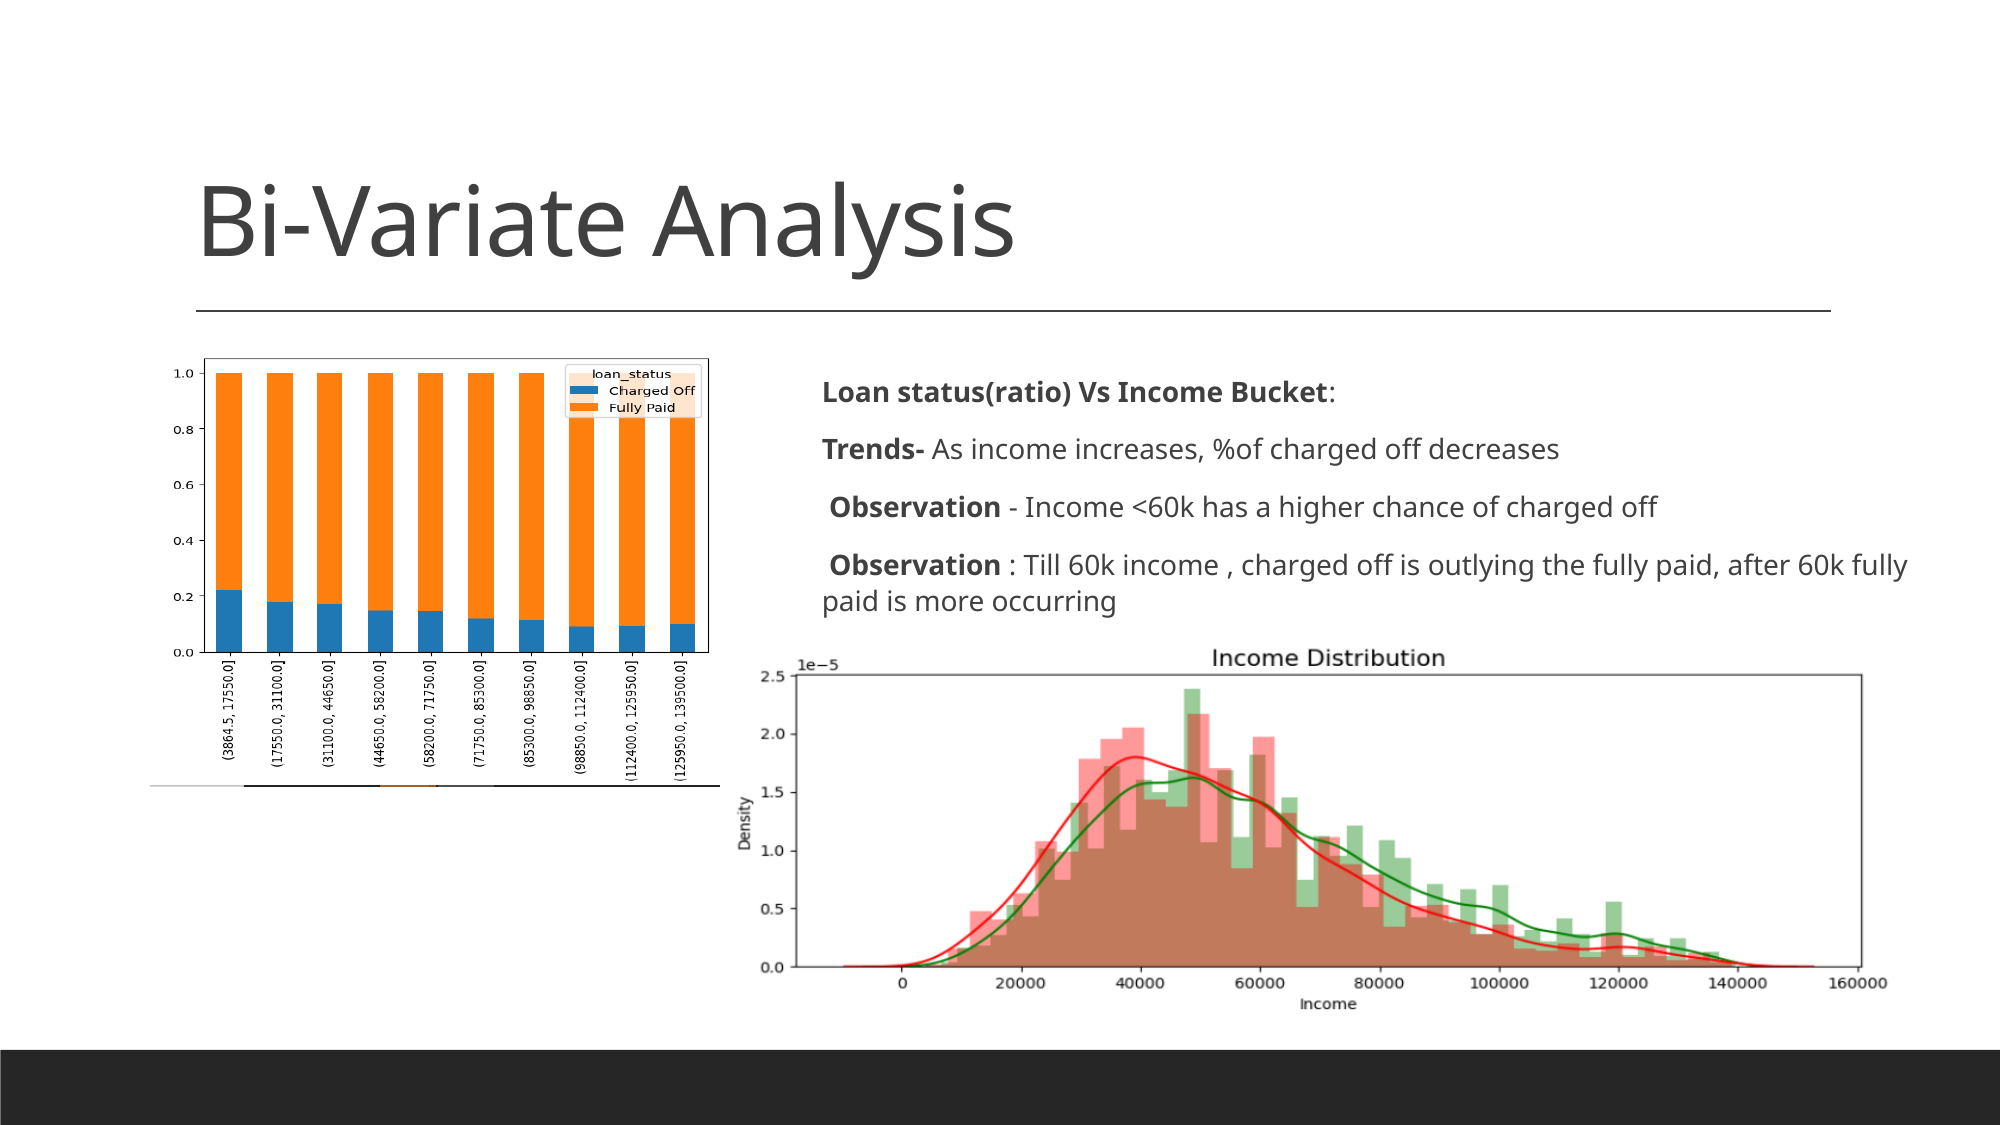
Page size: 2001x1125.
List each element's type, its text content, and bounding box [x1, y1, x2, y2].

title Bi-Variate Analysis [180, 47, 1830, 285]
list Loan status(ratio) Vs Income Bucket: Trends- As income increases, %of charged off decreases Observation - Income <60k has a higher chance of charged off Observation : Till 60k income , charged off is outlying the fully paid, after 60k fully paid is more occurring [821, 363, 1917, 624]
picture [149, 347, 1917, 1019]
